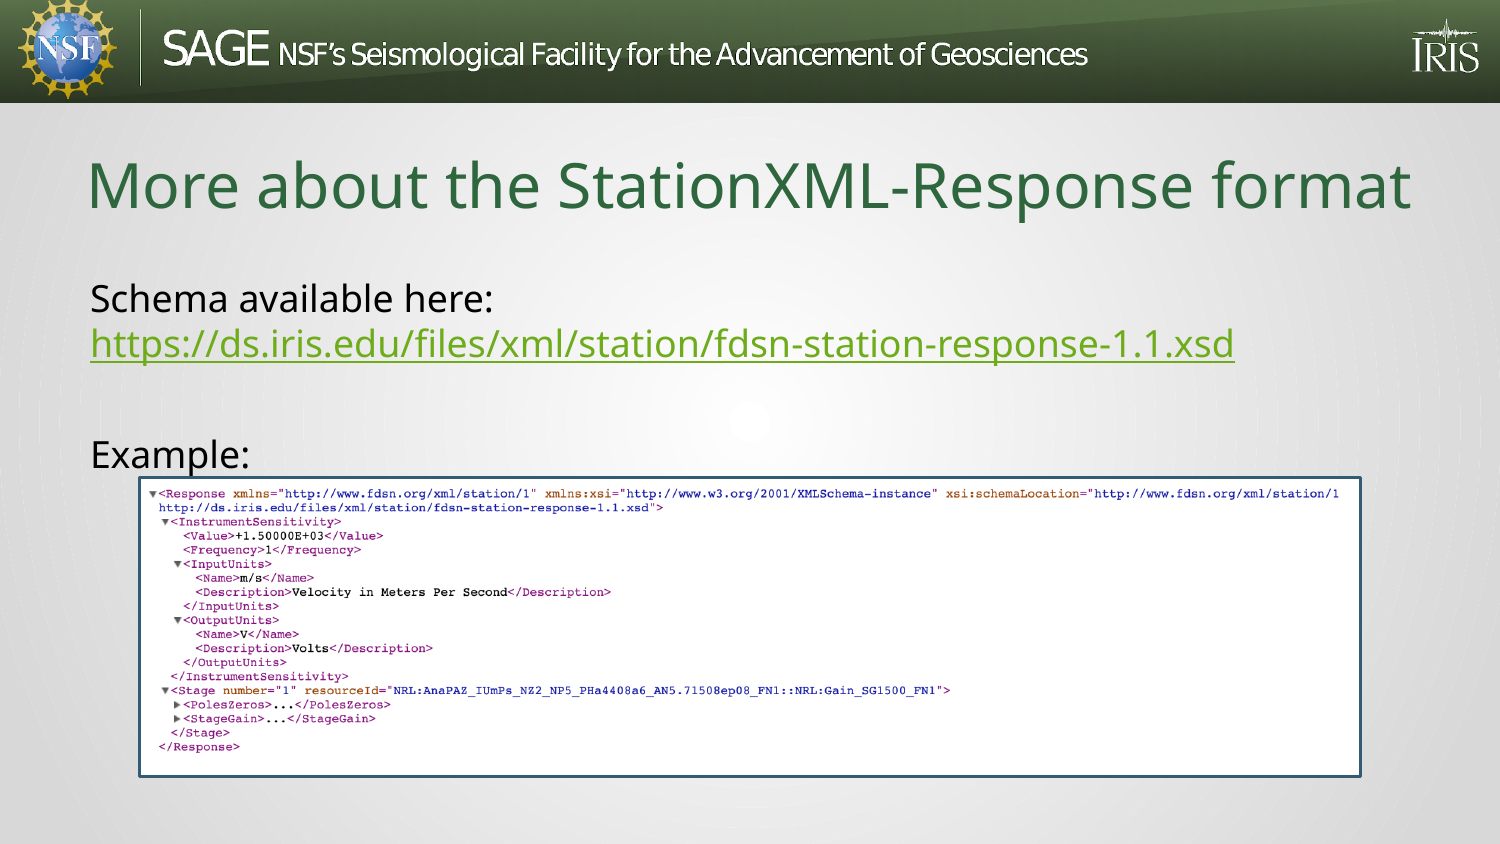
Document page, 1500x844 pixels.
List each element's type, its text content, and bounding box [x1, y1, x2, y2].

picture [141, 478, 1359, 776]
title More about the StationXML-Response format [37, 123, 1463, 229]
list Schema available here: https://ds.iris.edu/files/xml/station/fdsn-station-response-1.1.xsd Example: [75, 267, 1425, 754]
picture [0, 0, 1500, 103]
